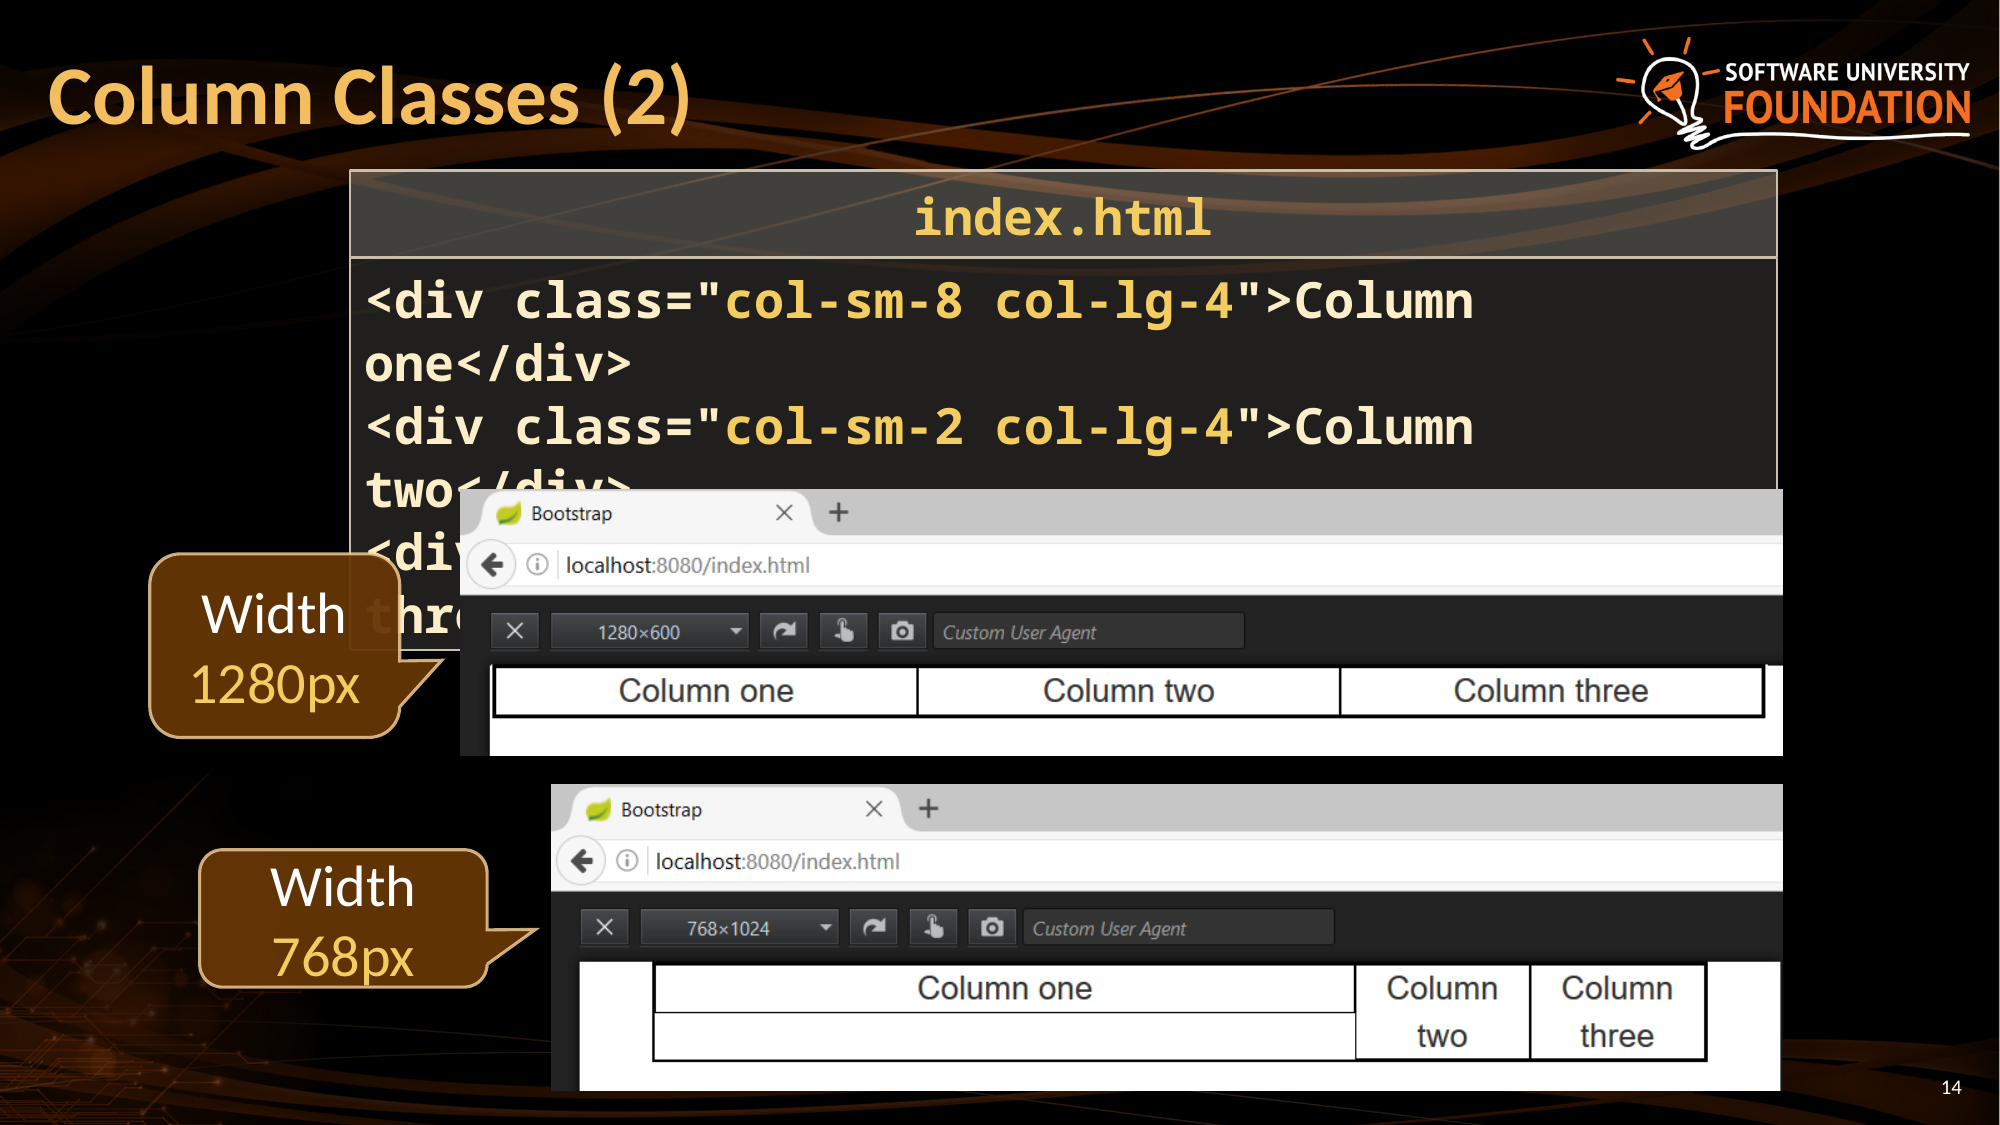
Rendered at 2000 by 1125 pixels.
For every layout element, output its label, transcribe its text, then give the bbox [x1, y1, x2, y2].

slide_number 14 [1897, 1070, 1968, 1103]
text_box Width 768px [198, 848, 539, 989]
picture [0, 0, 2000, 1125]
text_box index.html [349, 170, 1778, 258]
text_box <div class="col-sm-8 col-lg-4">Column one</div> <div class="col-sm-2 col-lg-4">Column two</div> <div class="col-sm-2 col-lg-4">Column three</div> [349, 258, 1778, 651]
text_box Width 1280px [148, 552, 445, 739]
title Column Classes (2) [30, 6, 1602, 189]
